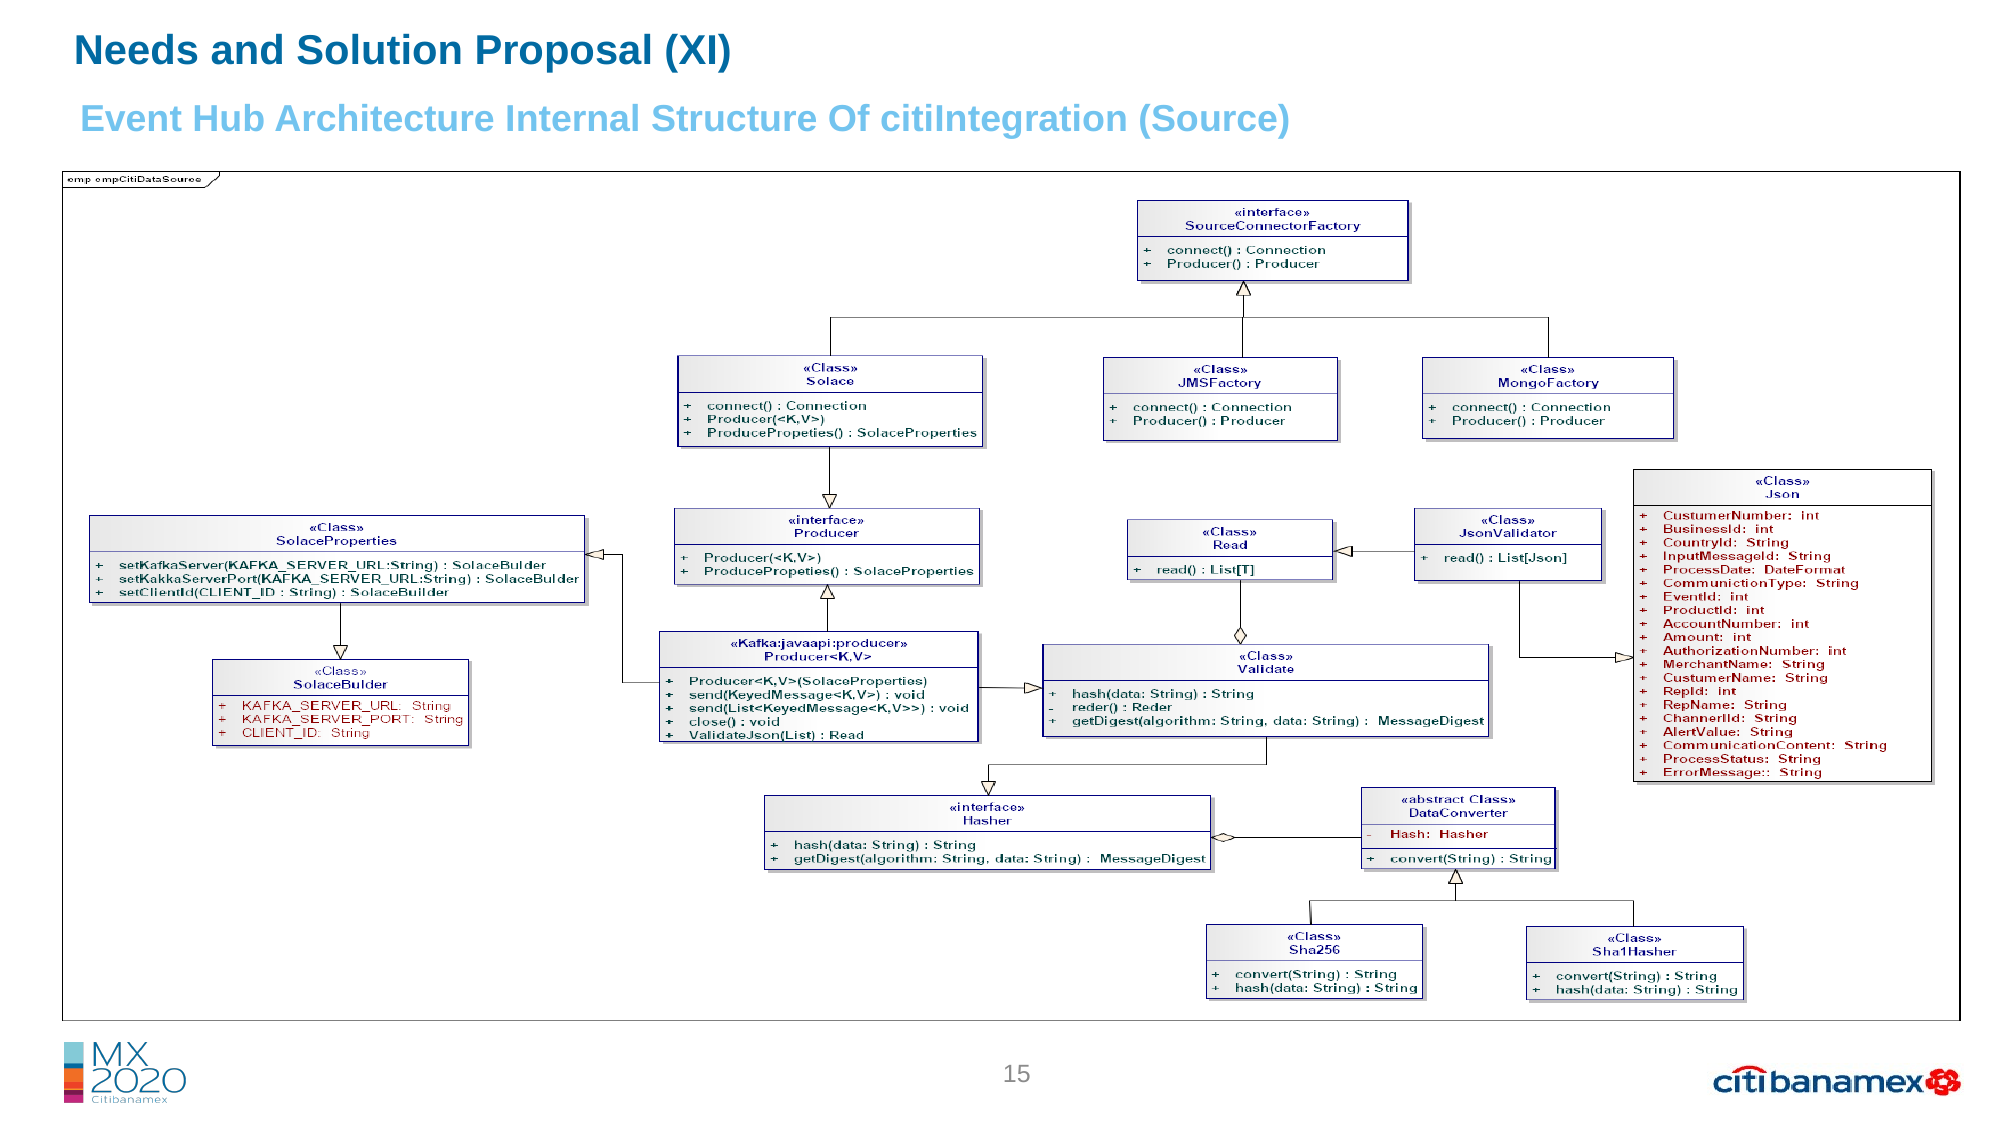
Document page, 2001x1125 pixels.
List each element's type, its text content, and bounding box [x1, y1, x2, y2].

picture [61, 169, 1961, 1021]
picture [97, 1042, 117, 1060]
text_box Event Hub Architecture Internal Structure Of citiIntegration (Source) [61, 85, 1381, 146]
picture [64, 1042, 186, 1103]
picture [131, 1042, 144, 1050]
text_box Needs and Solution Proposal (XI) [66, 15, 1311, 81]
picture [1707, 1063, 1964, 1097]
